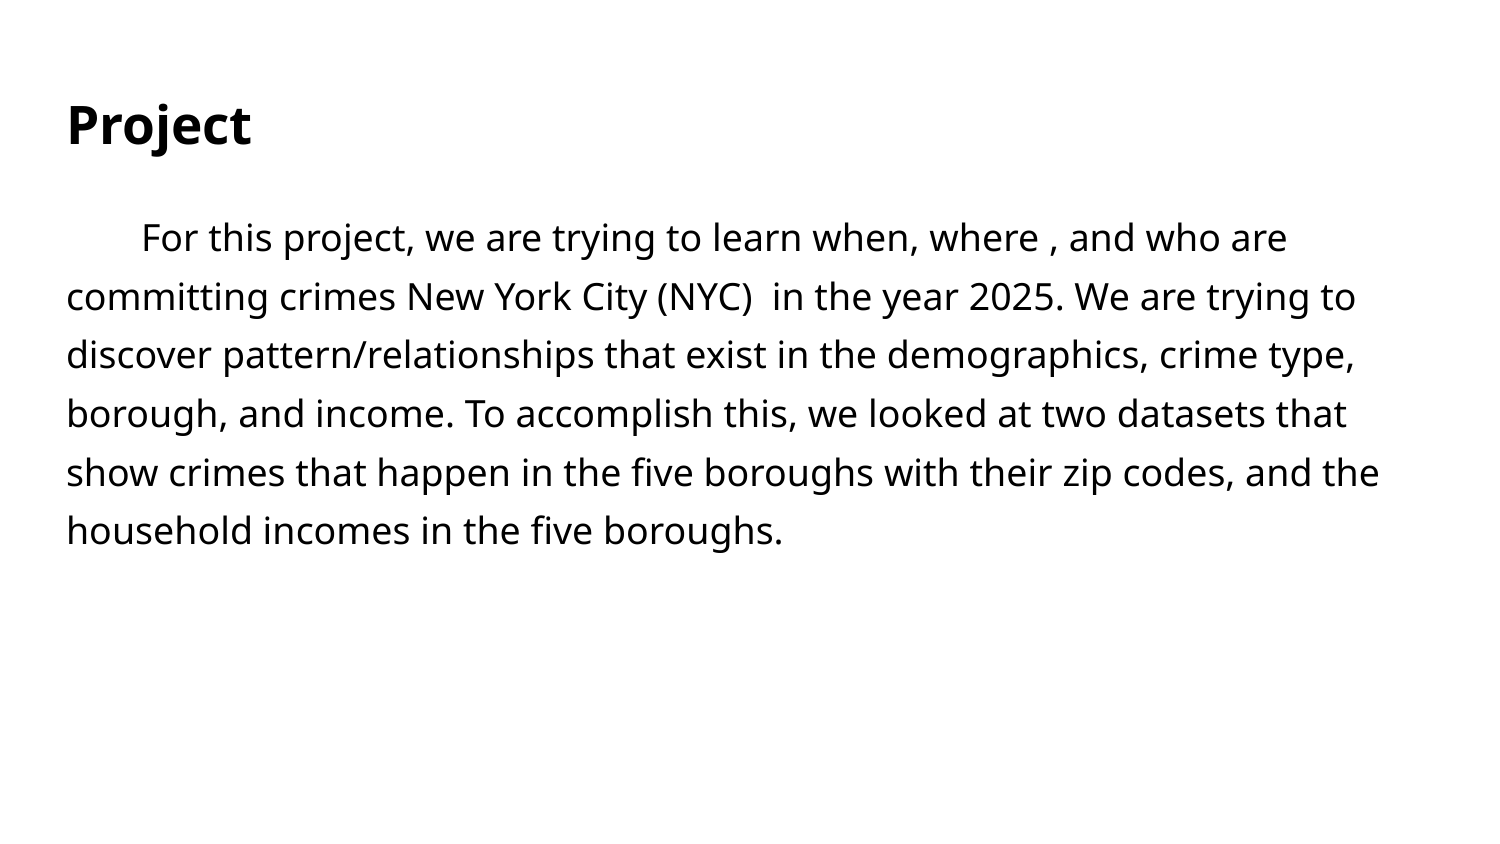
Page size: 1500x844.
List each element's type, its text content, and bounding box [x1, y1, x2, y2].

title Project [51, 72, 1449, 176]
list For this project, we are trying to learn when, where , and who are committing crimes New York City (NYC) in the year 2025. We are trying to discover pattern/relationships that exist in the demographics, crime type, borough, and income. To accomplish this, we looked at two datasets that show crimes that happen in the five boroughs with their zip codes, and the household incomes in the five boroughs. [51, 189, 1449, 750]
